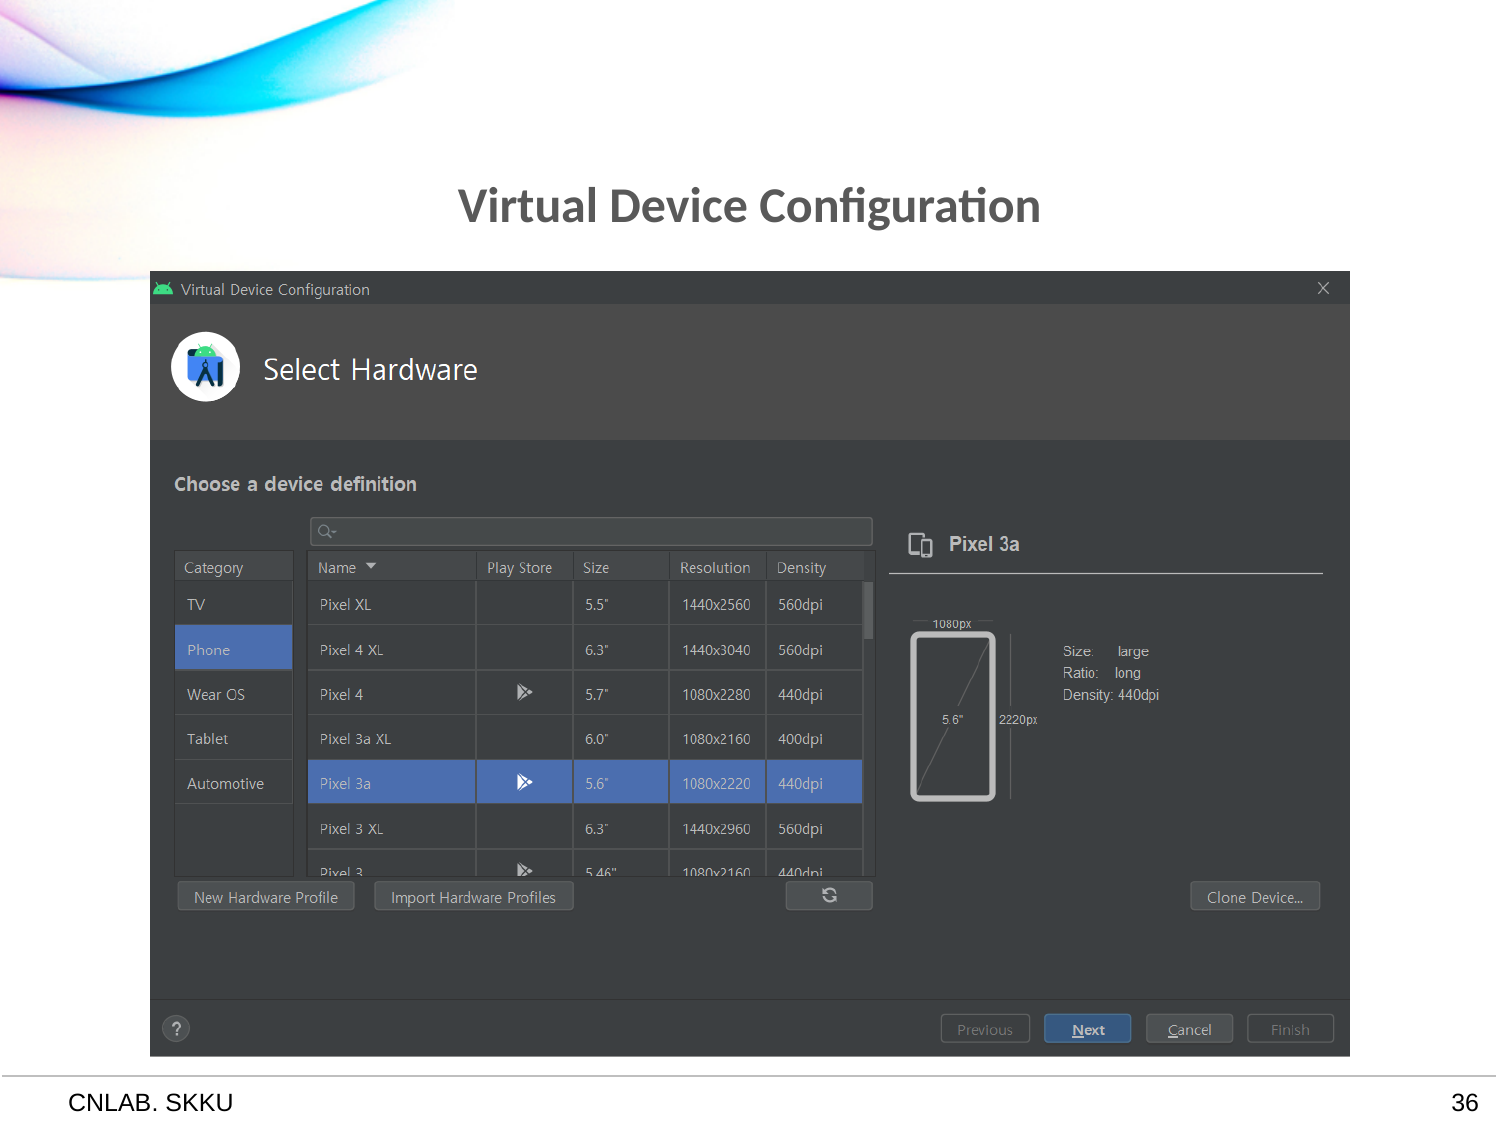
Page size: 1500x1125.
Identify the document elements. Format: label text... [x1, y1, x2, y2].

slide_number 36 [1144, 1080, 1495, 1123]
title Virtual Device Configuration [75, 160, 1425, 244]
picture [0, 0, 1350, 1057]
